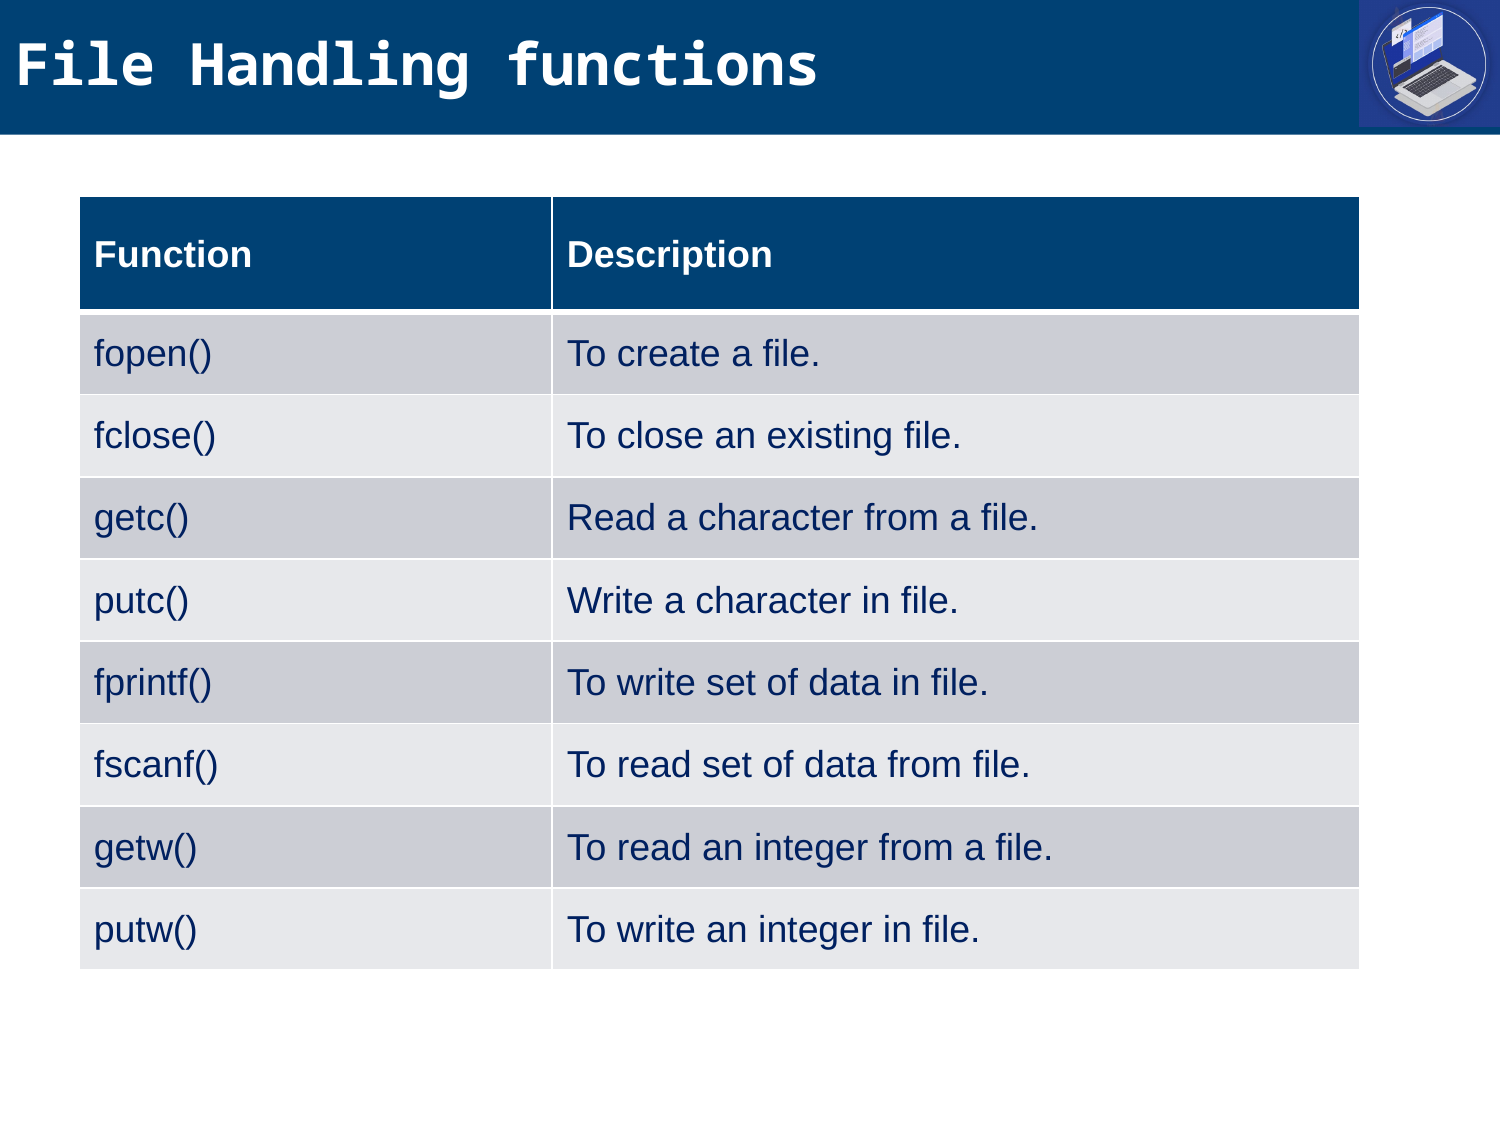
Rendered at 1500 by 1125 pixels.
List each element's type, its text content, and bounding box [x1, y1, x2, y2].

table_cell To close an existing file. [553, 395, 1359, 476]
table_header Function [80, 197, 551, 309]
picture [1359, 0, 1500, 127]
table_cell To read an integer from a file. [553, 807, 1359, 887]
table_cell fscanf() [80, 724, 551, 805]
table_cell To write an integer in file. [553, 889, 1359, 969]
table_header Description [553, 197, 1359, 309]
table_cell putc() [80, 560, 551, 640]
table_cell To create a file. [553, 315, 1359, 394]
table_cell getw() [80, 807, 551, 887]
table_cell Write a character in file. [553, 560, 1359, 640]
table_cell fclose() [80, 395, 551, 476]
table_cell fopen() [80, 315, 551, 394]
picture [0, 135, 1500, 1125]
table_cell To write set of data in file. [553, 642, 1359, 723]
text_box File Handling functions [0, 0, 1500, 135]
table_cell fprintf() [80, 642, 551, 723]
table_cell To read set of data from file. [553, 724, 1359, 805]
table_cell Read a character from a file. [553, 478, 1359, 558]
table_cell getc() [80, 478, 551, 558]
table_cell putw() [80, 889, 551, 969]
